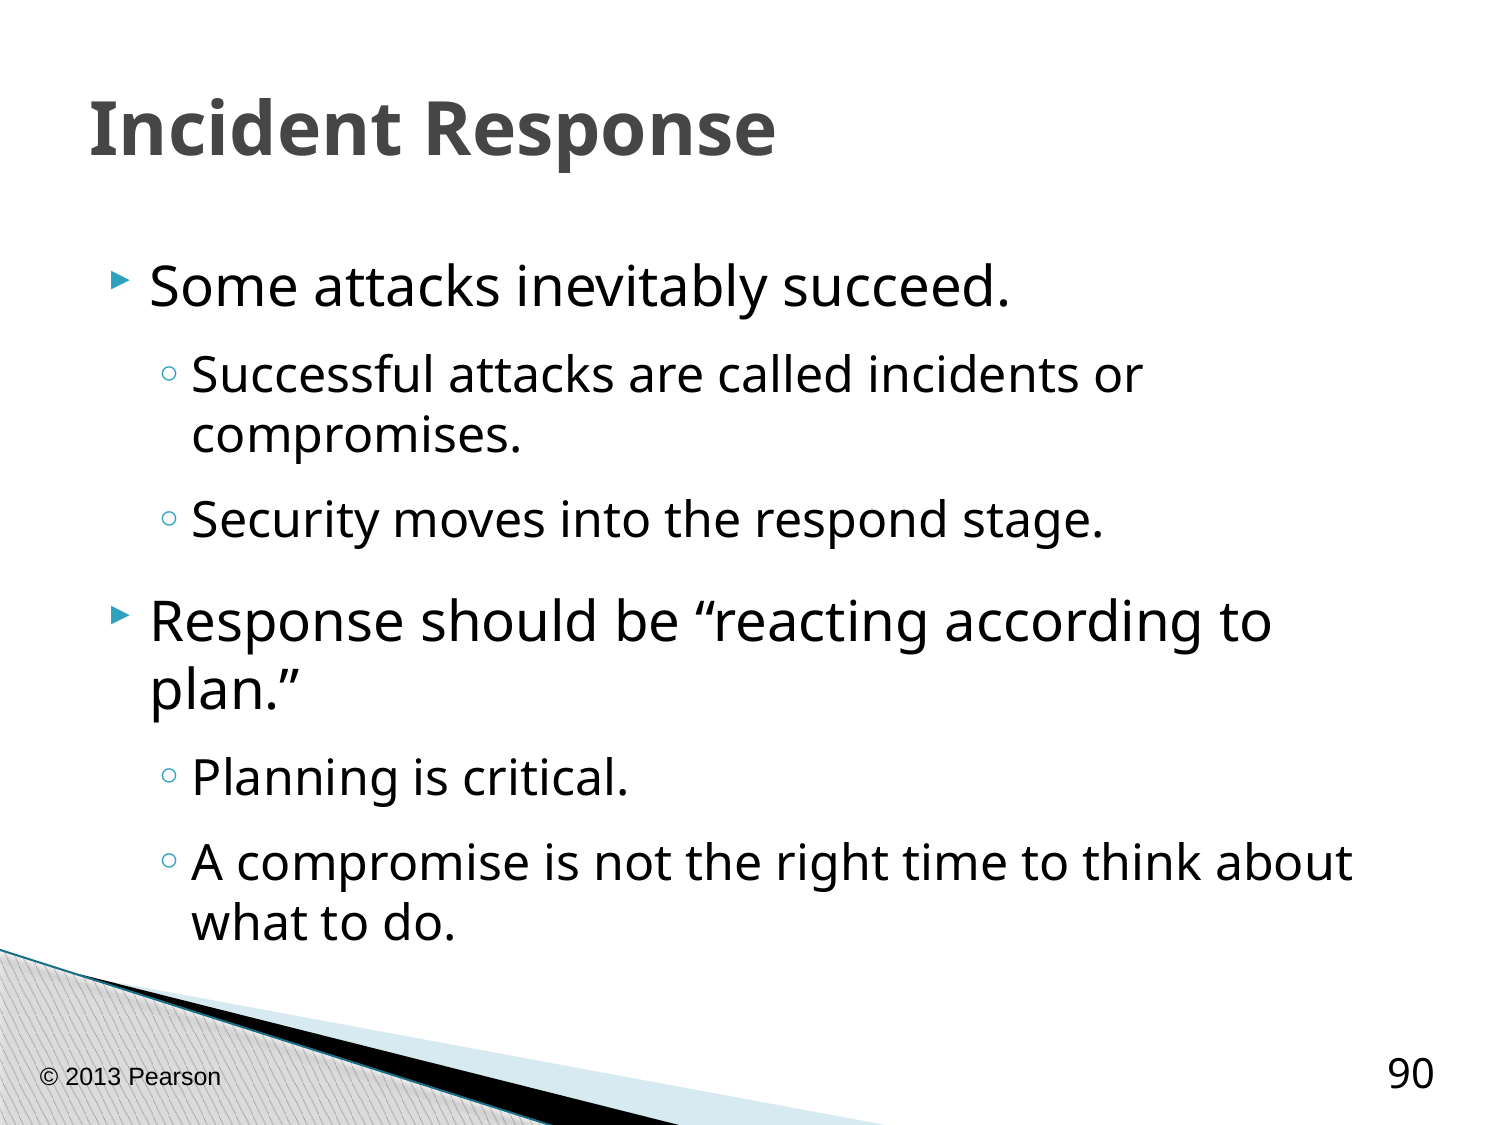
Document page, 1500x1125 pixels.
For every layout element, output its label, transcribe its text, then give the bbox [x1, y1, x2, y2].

footer © 2013 Pearson [24, 1050, 238, 1098]
slide_number 90 [1325, 1051, 1450, 1112]
list Some attacks inevitably succeed. Successful attacks are called incidents or compromises. Security moves into the respond stage. Response should be “reacting according to plan.” Planning is critical. A compromise is not the right time to think about what to do. [74, 242, 1426, 986]
title Incident Response [75, 50, 1425, 200]
